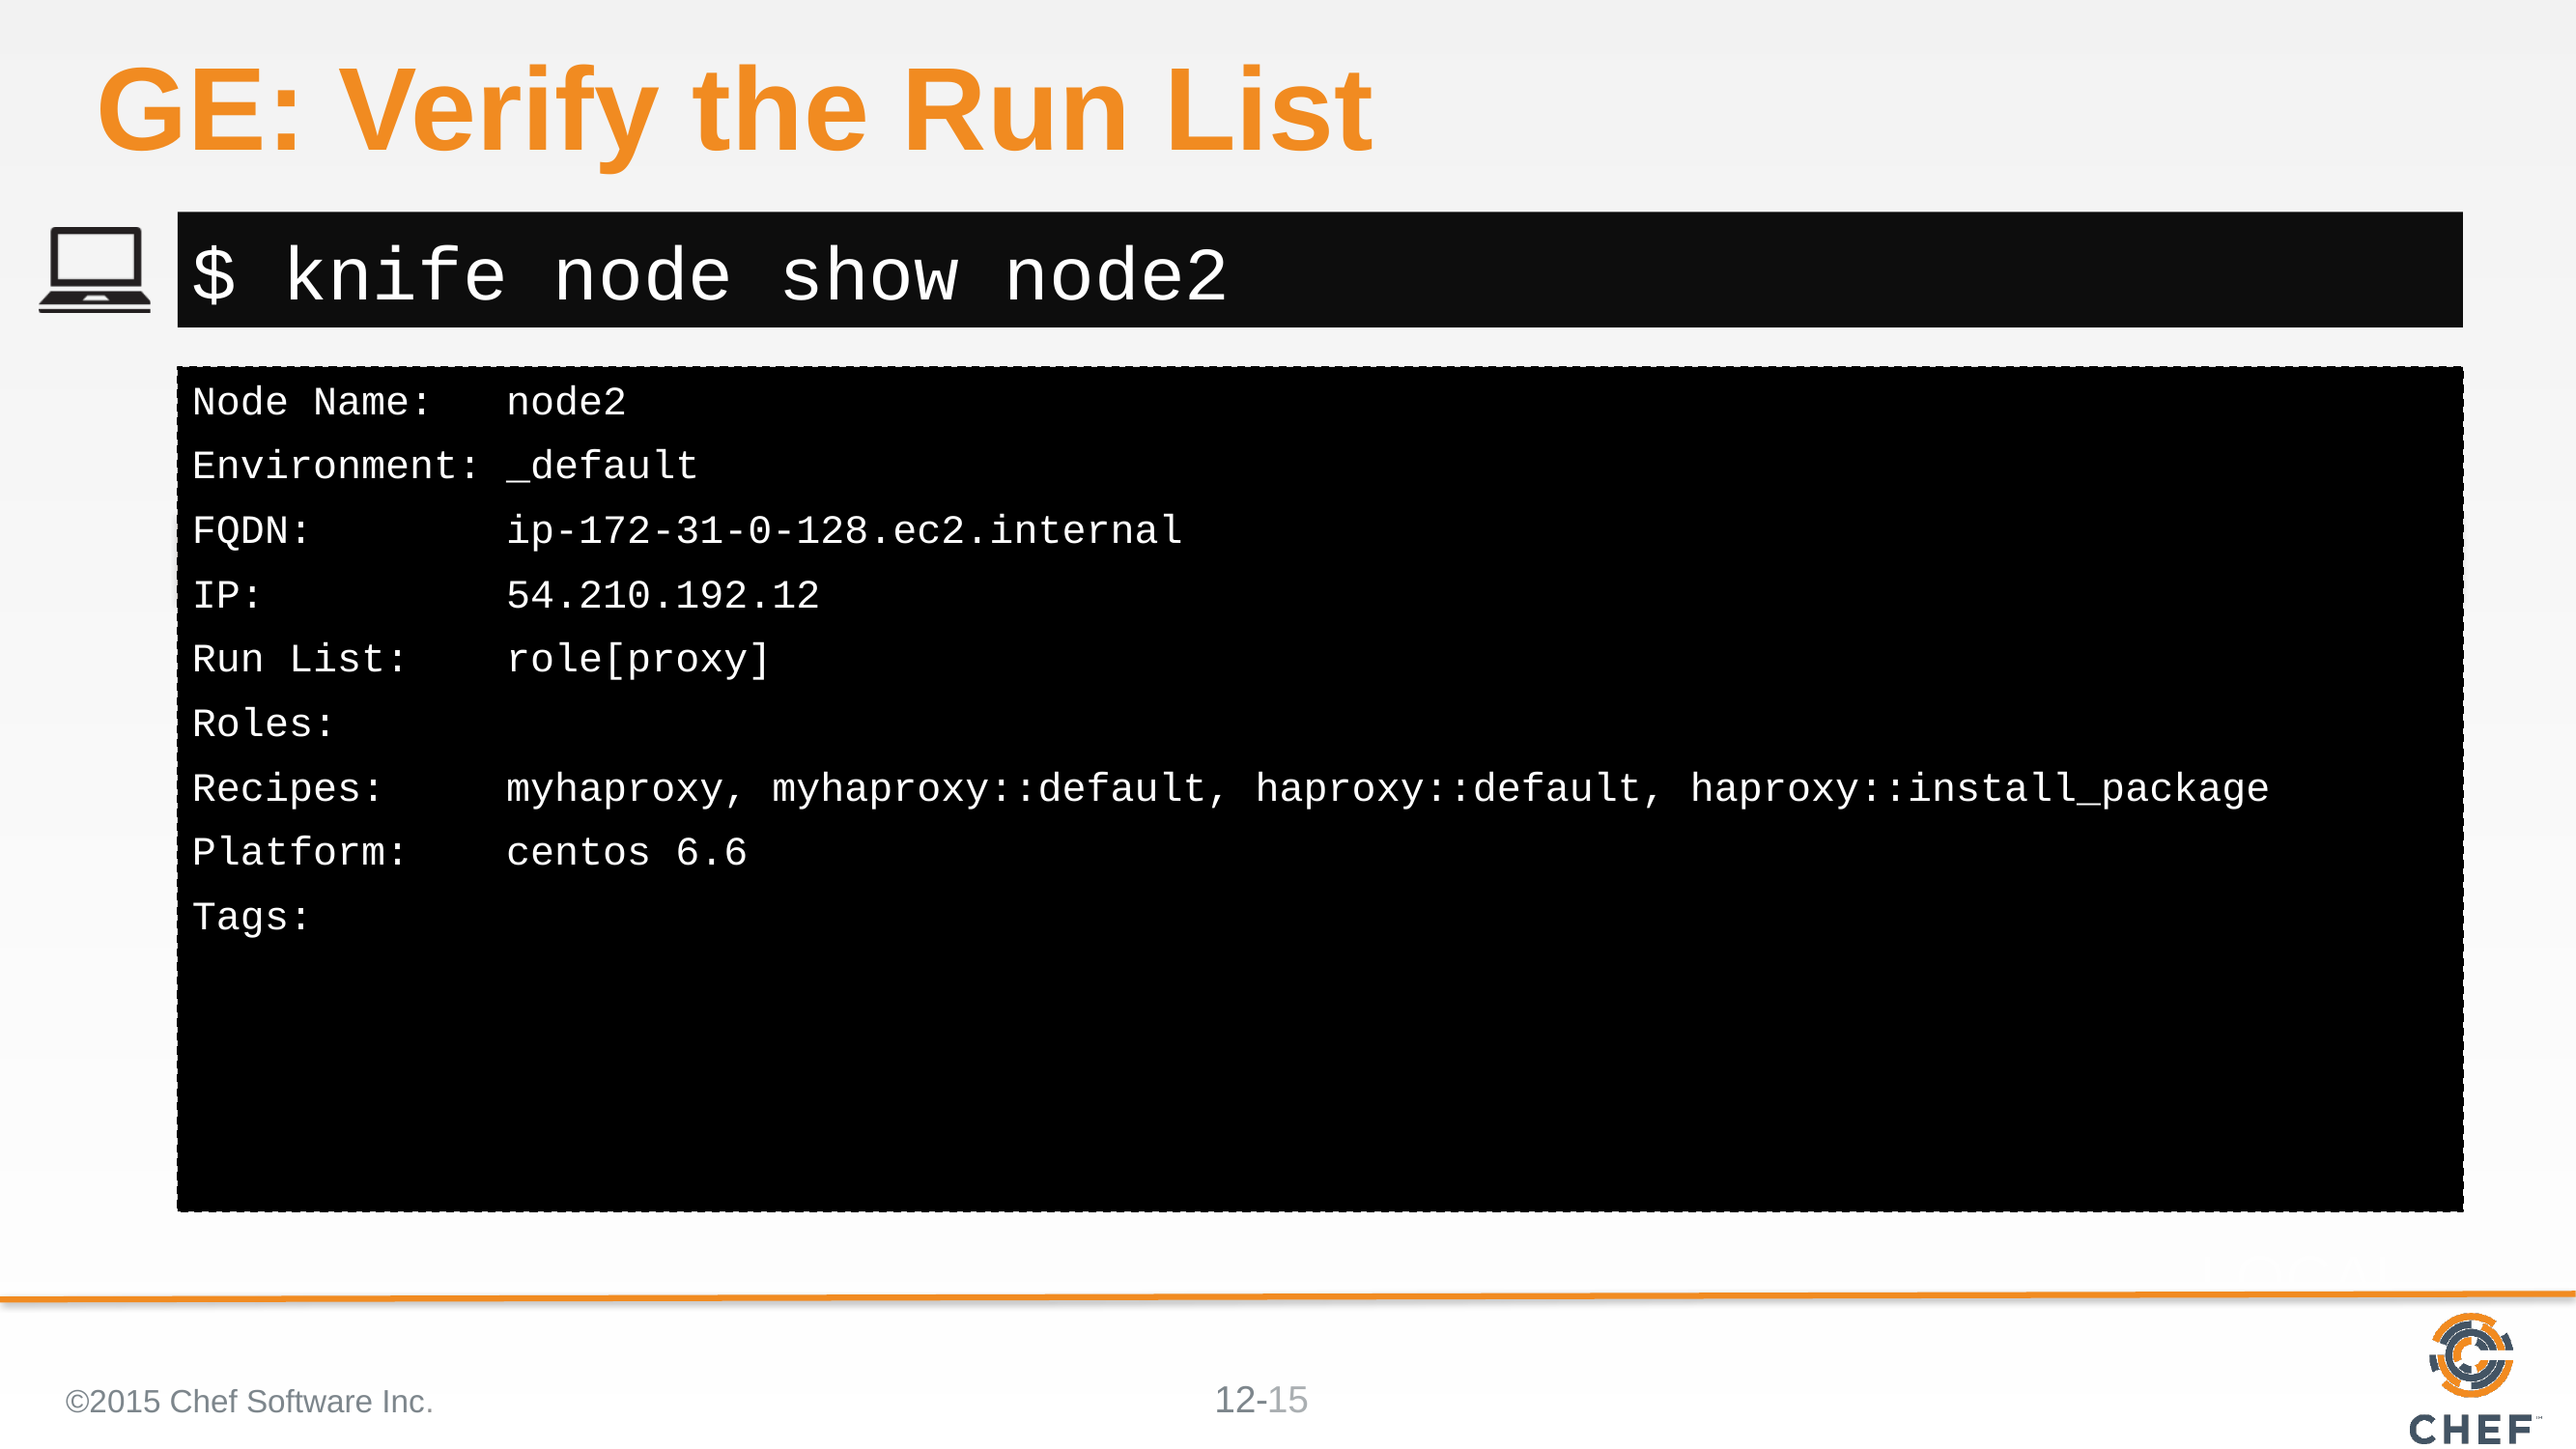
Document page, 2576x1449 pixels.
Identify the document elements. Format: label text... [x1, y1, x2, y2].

picture [2399, 1297, 2550, 1449]
title GE: Verify the Run List [96, 48, 2463, 180]
slide_number 15 [998, 1359, 1578, 1437]
list Node Name: node2 Environment: _default FQDN: ip-172-31-0-128.ec2.internal IP: 54.210.192.12 Run List: role[proxy] Roles: Recipes: myhaproxy, myhaproxy::default, haproxy::default, haproxy::install_package Platform: centos 6.6 Tags: [177, 366, 2464, 1212]
list $ knife node show node2 [177, 212, 2463, 327]
footer ©2015 Chef Software Inc. [51, 1359, 952, 1440]
